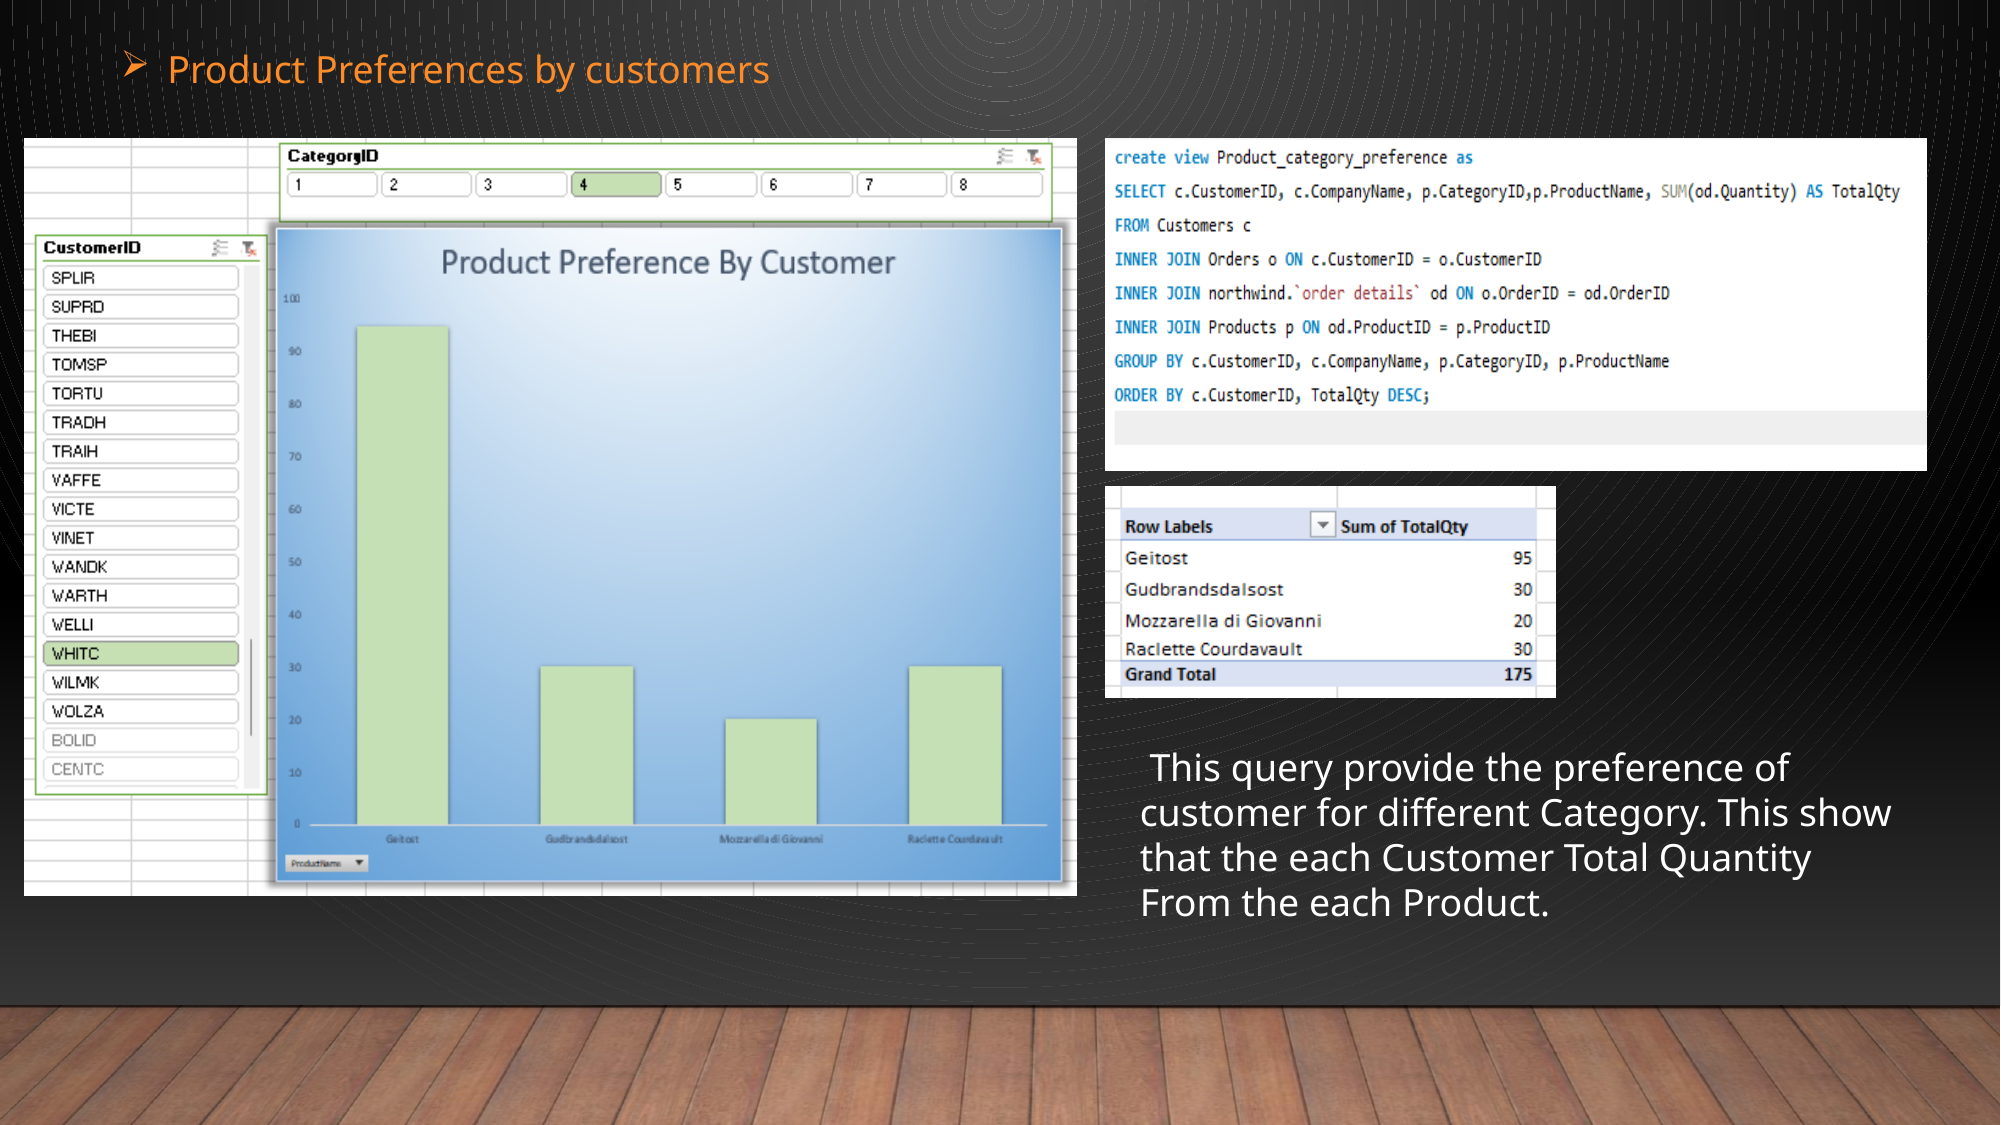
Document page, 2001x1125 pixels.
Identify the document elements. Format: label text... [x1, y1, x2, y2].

picture [1104, 137, 1928, 472]
picture [1104, 486, 1556, 698]
picture [0, 1005, 2000, 1125]
text_box This query provide the preference of customer for different Category. This show that the each Customer Total Quantity From the each Product. [1125, 736, 1927, 932]
picture [24, 137, 1077, 896]
text_box Product Preferences by customers [105, 38, 1125, 99]
